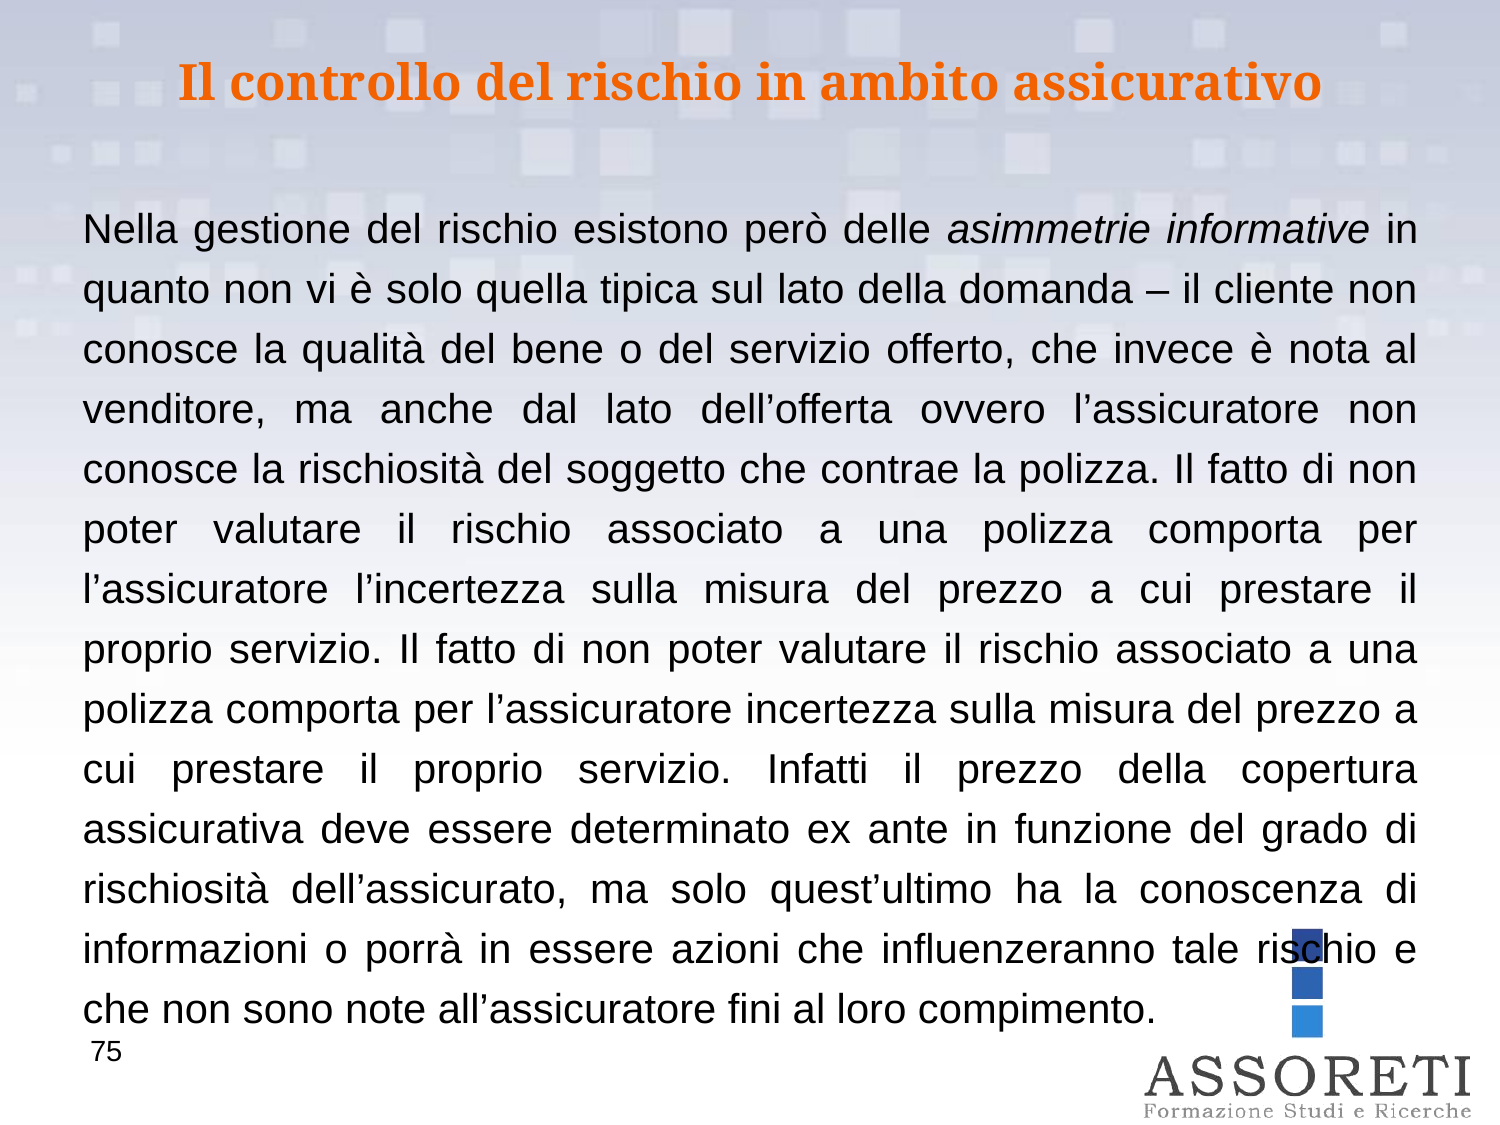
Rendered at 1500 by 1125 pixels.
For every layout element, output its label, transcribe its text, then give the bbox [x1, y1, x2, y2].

text_box Il controllo del rischio in ambito assicurativo [72, 42, 1431, 118]
picture [0, 0, 1500, 1125]
text_box Nella gestione del rischio esistono però delle asimmetrie informative in quanto non vi è solo quella tipica sul lato della domanda – il cliente non conosce la qualità del bene o del servizio offerto, che invece è nota al venditore, ma anche dal lato dell’offerta ovvero l’assicuratore non conosce la rischiosità del soggetto che contrae la polizza. Il fatto di non poter valutare il rischio associato a una polizza comporta per l’assicuratore l’incertezza sulla misura del prezzo a cui prestare il proprio servizio. Il fatto di non poter valutare il rischio associato a una polizza comporta per l’assicuratore incertezza sulla misura del prezzo a cui prestare il proprio servizio. Infatti il prezzo della copertura assicurativa deve essere determinato ex ante in funzione del grado di rischiosità dell’assicurato, ma solo quest’ultimo ha la conoscenza di informazioni o porrà in essere azioni che influenzeranno tale rischio e che non sono note all’assicuratore fini al loro compimento. [68, 184, 1434, 1040]
slide_number 75 [74, 1024, 426, 1103]
